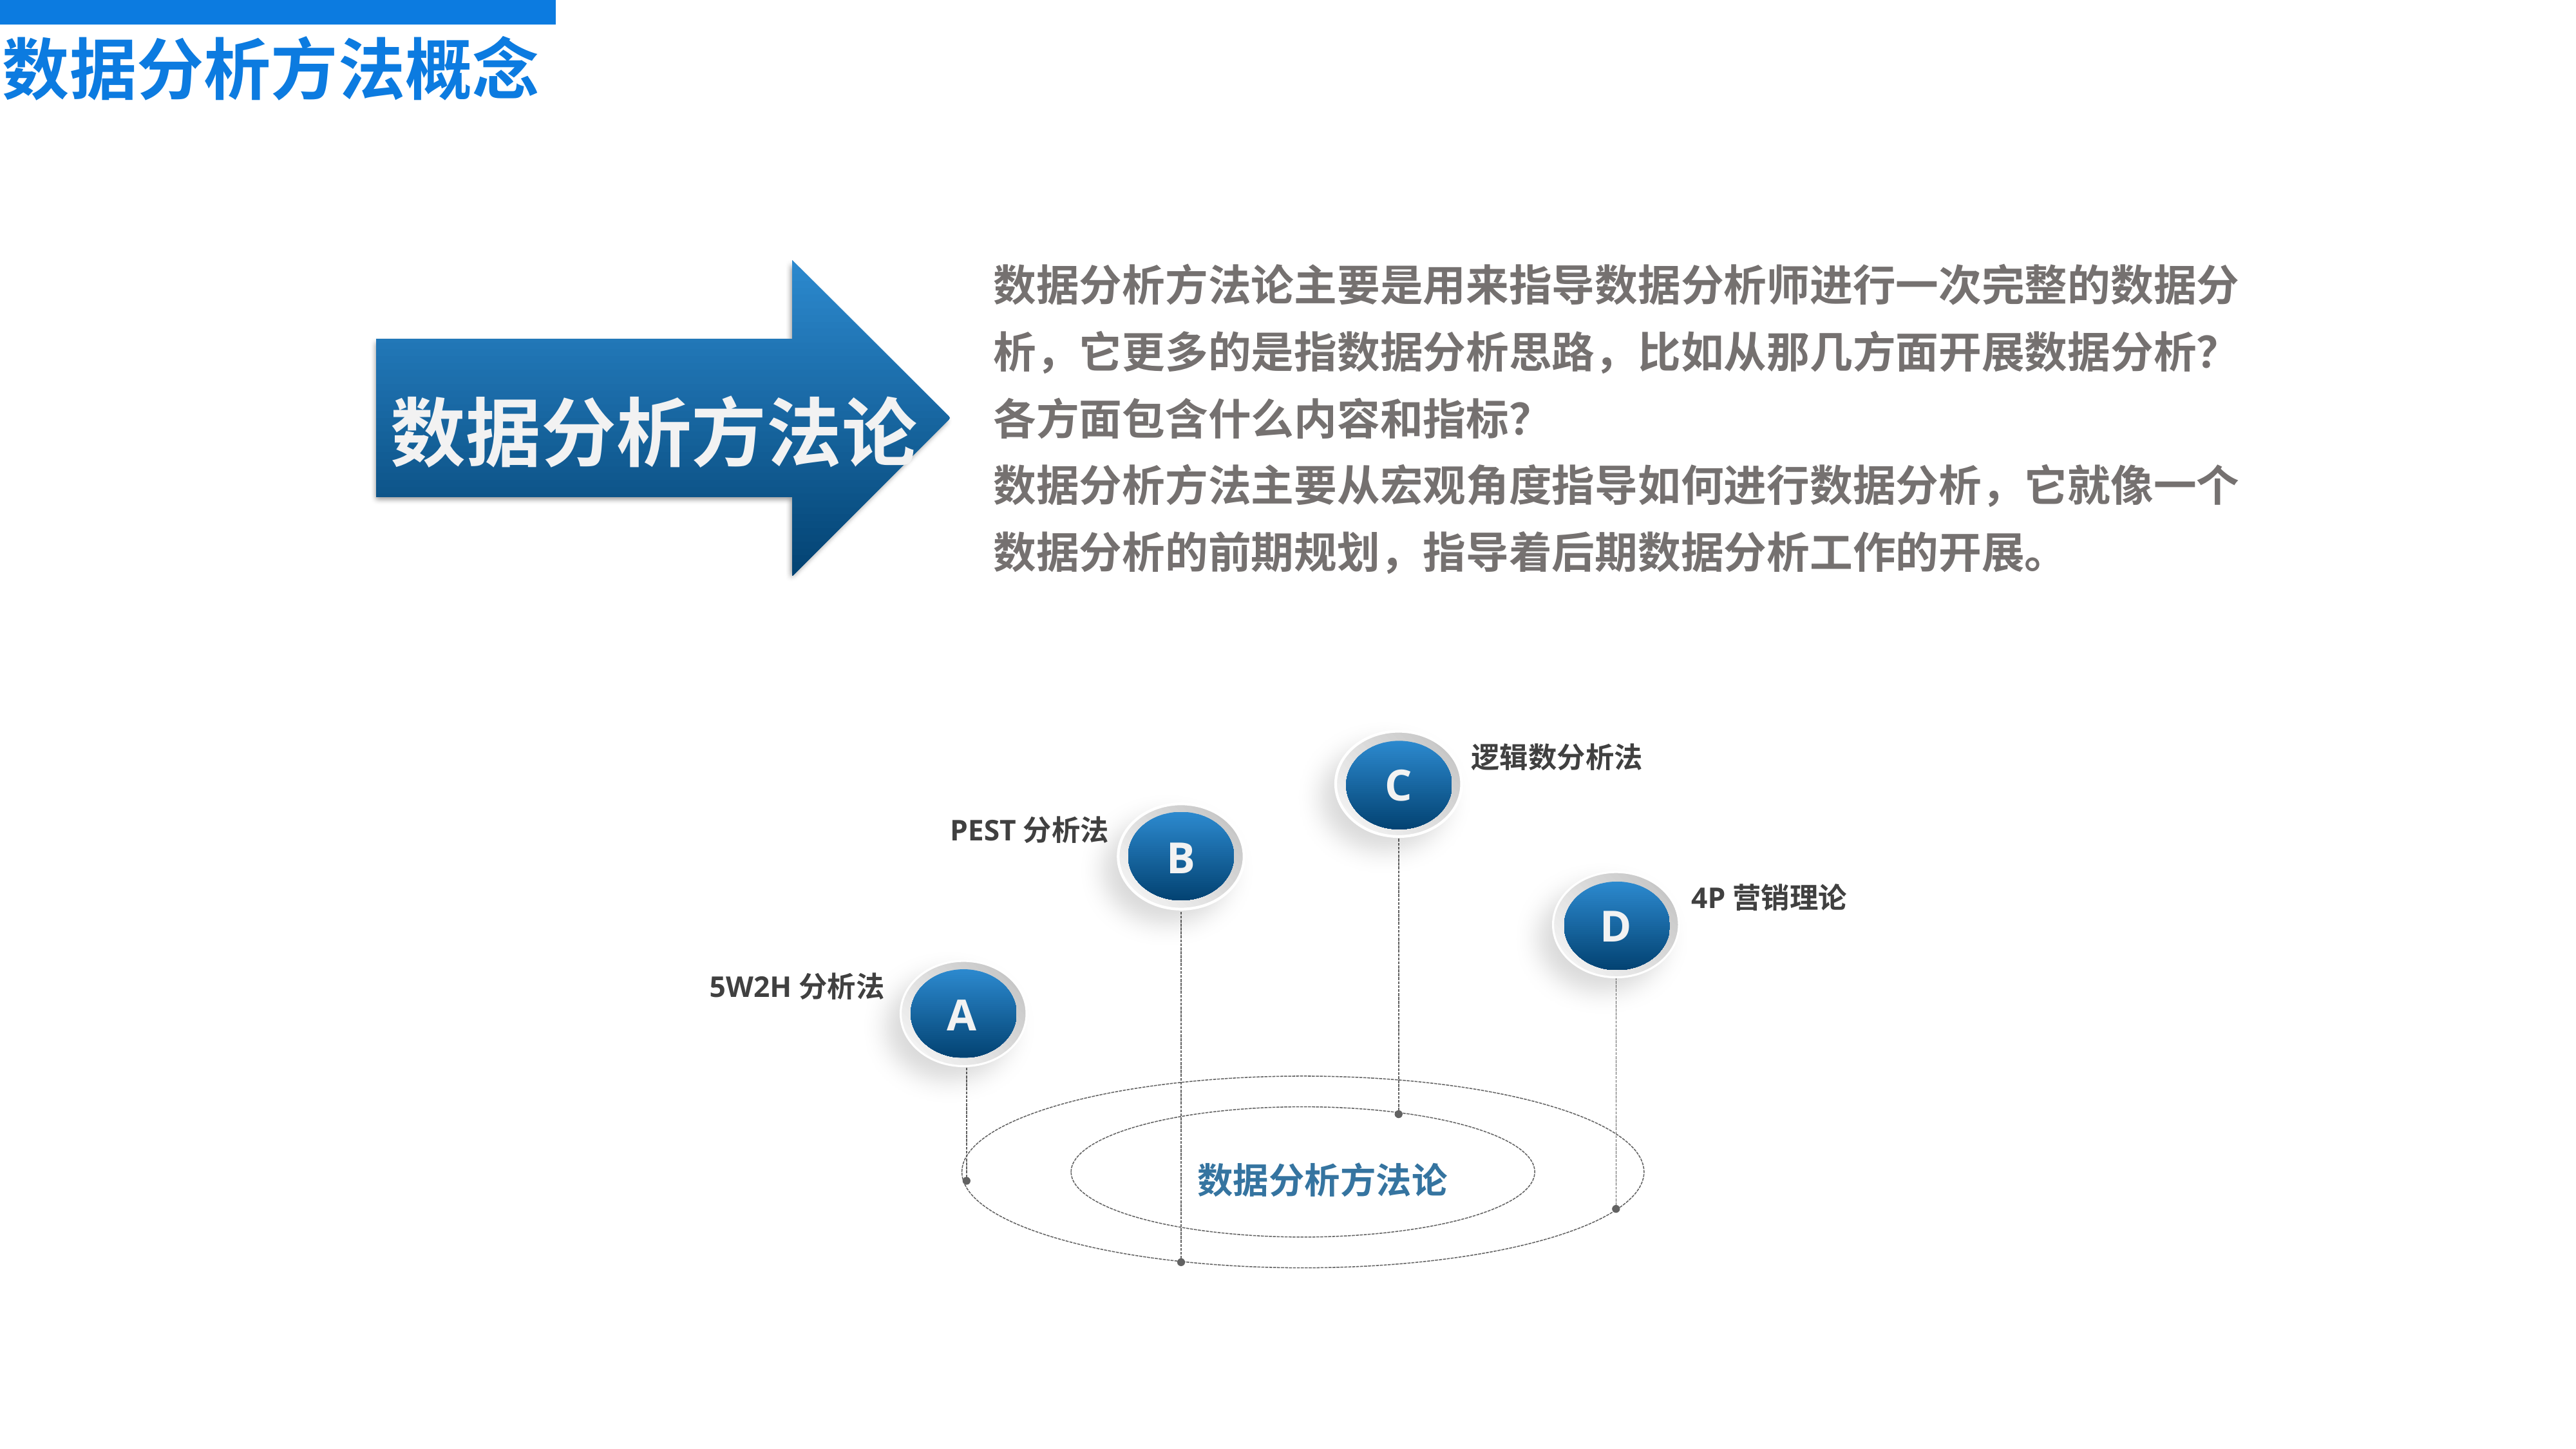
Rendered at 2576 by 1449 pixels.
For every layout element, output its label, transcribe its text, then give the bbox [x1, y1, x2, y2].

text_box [0, 0, 602, 184]
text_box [483, 727, 2093, 1268]
text_box 数据分析方法论 [371, 349, 978, 486]
text_box [375, 486, 885, 578]
text_box [375, 258, 884, 349]
text_box 数据分析方法论主要是用来指导数据分析师进行一次完整的数据分析，它更多的是指数据分析思路，比如从那几方面开展数据分析？各方面包含什么内容和指标？ 数据分析方法主要从宏观角度指导如何进行数据分析，它就像一个数据分析的前期规划，指导着后期数据分析工作的开展。 [974, 232, 2265, 587]
